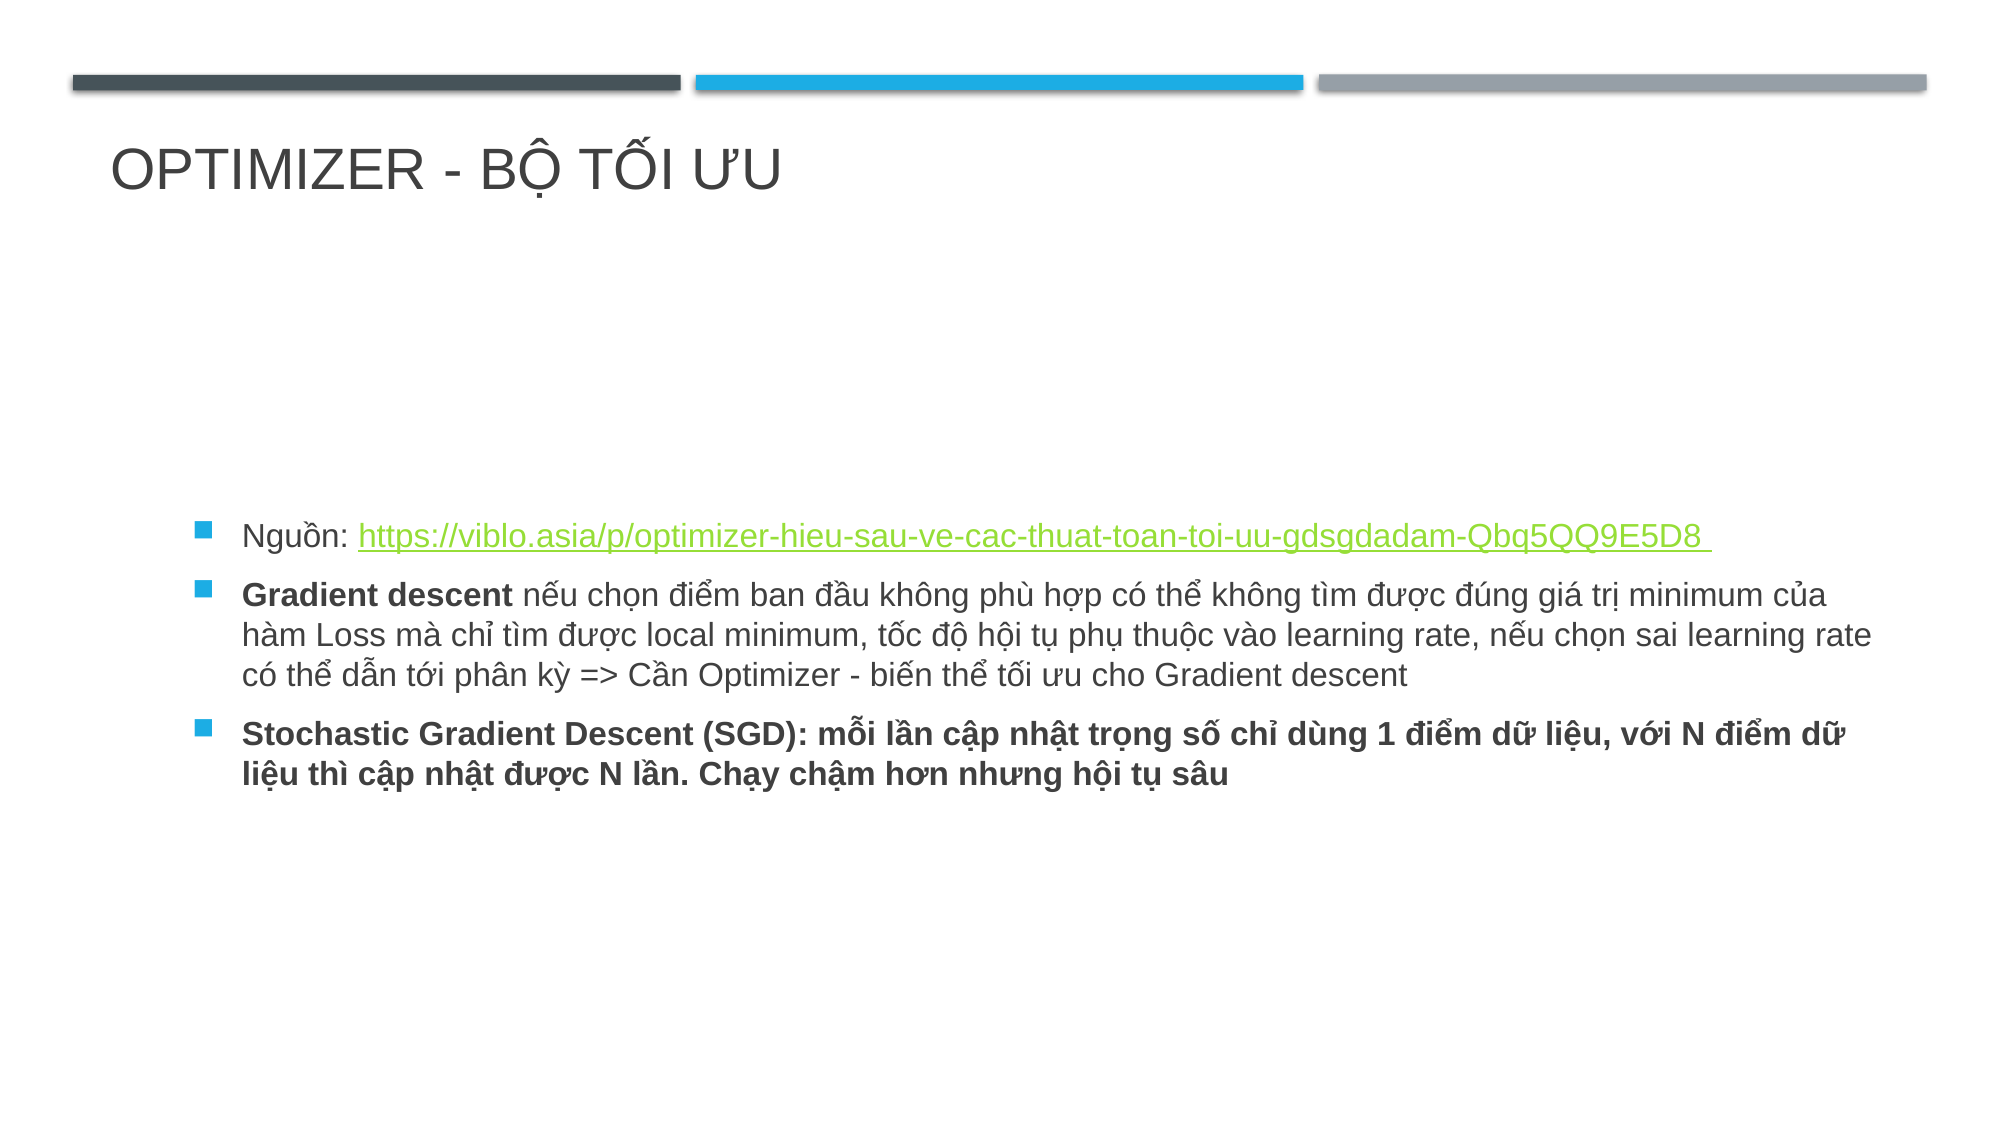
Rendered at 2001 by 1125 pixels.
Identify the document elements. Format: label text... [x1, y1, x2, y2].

list Nguồn: https://viblo.asia/p/optimizer-hieu-sau-ve-cac-thuat-toan-toi-uu-gdsgdadam-Qbq5QQ9E5D8 Gradient descent nếu chọn điểm ban đầu không phù hợp có thể không tìm được đúng giá trị minimum của hàm Loss mà chỉ tìm được local minimum, tốc độ hội tụ phụ thuộc vào learning rate, nếu chọn sai learning rate có thể dẫn tới phân kỳ => Cần Optimizer - biến thể tối ưu cho Gradient descent Stochastic Gradient Descent (SGD): mỗi lần cập nhật trọng số chỉ dùng 1 điểm dữ liệu, với N điểm dữ liệu thì cập nhật được N lần. Chạy chậm hơn nhưng hội tụ sâu [123, 226, 1905, 1080]
title optimizer - Bộ tối ưu [95, 13, 1905, 209]
